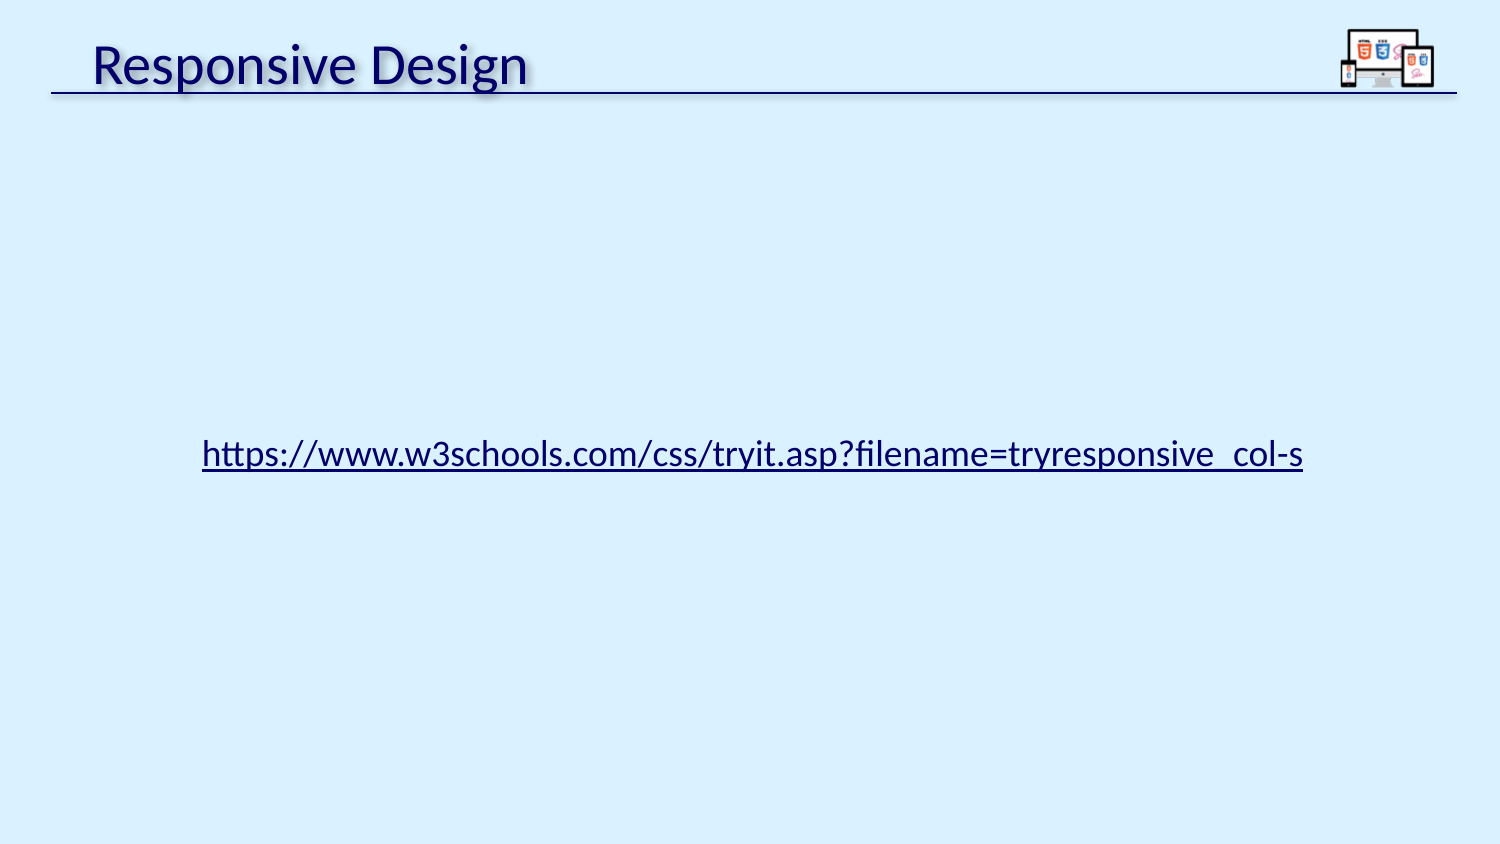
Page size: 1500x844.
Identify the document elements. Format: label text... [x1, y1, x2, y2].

text_box https://www.w3schools.com/css/tryit.asp?filename=tryresponsive_col-s [186, 421, 1319, 482]
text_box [50, 8, 1457, 114]
